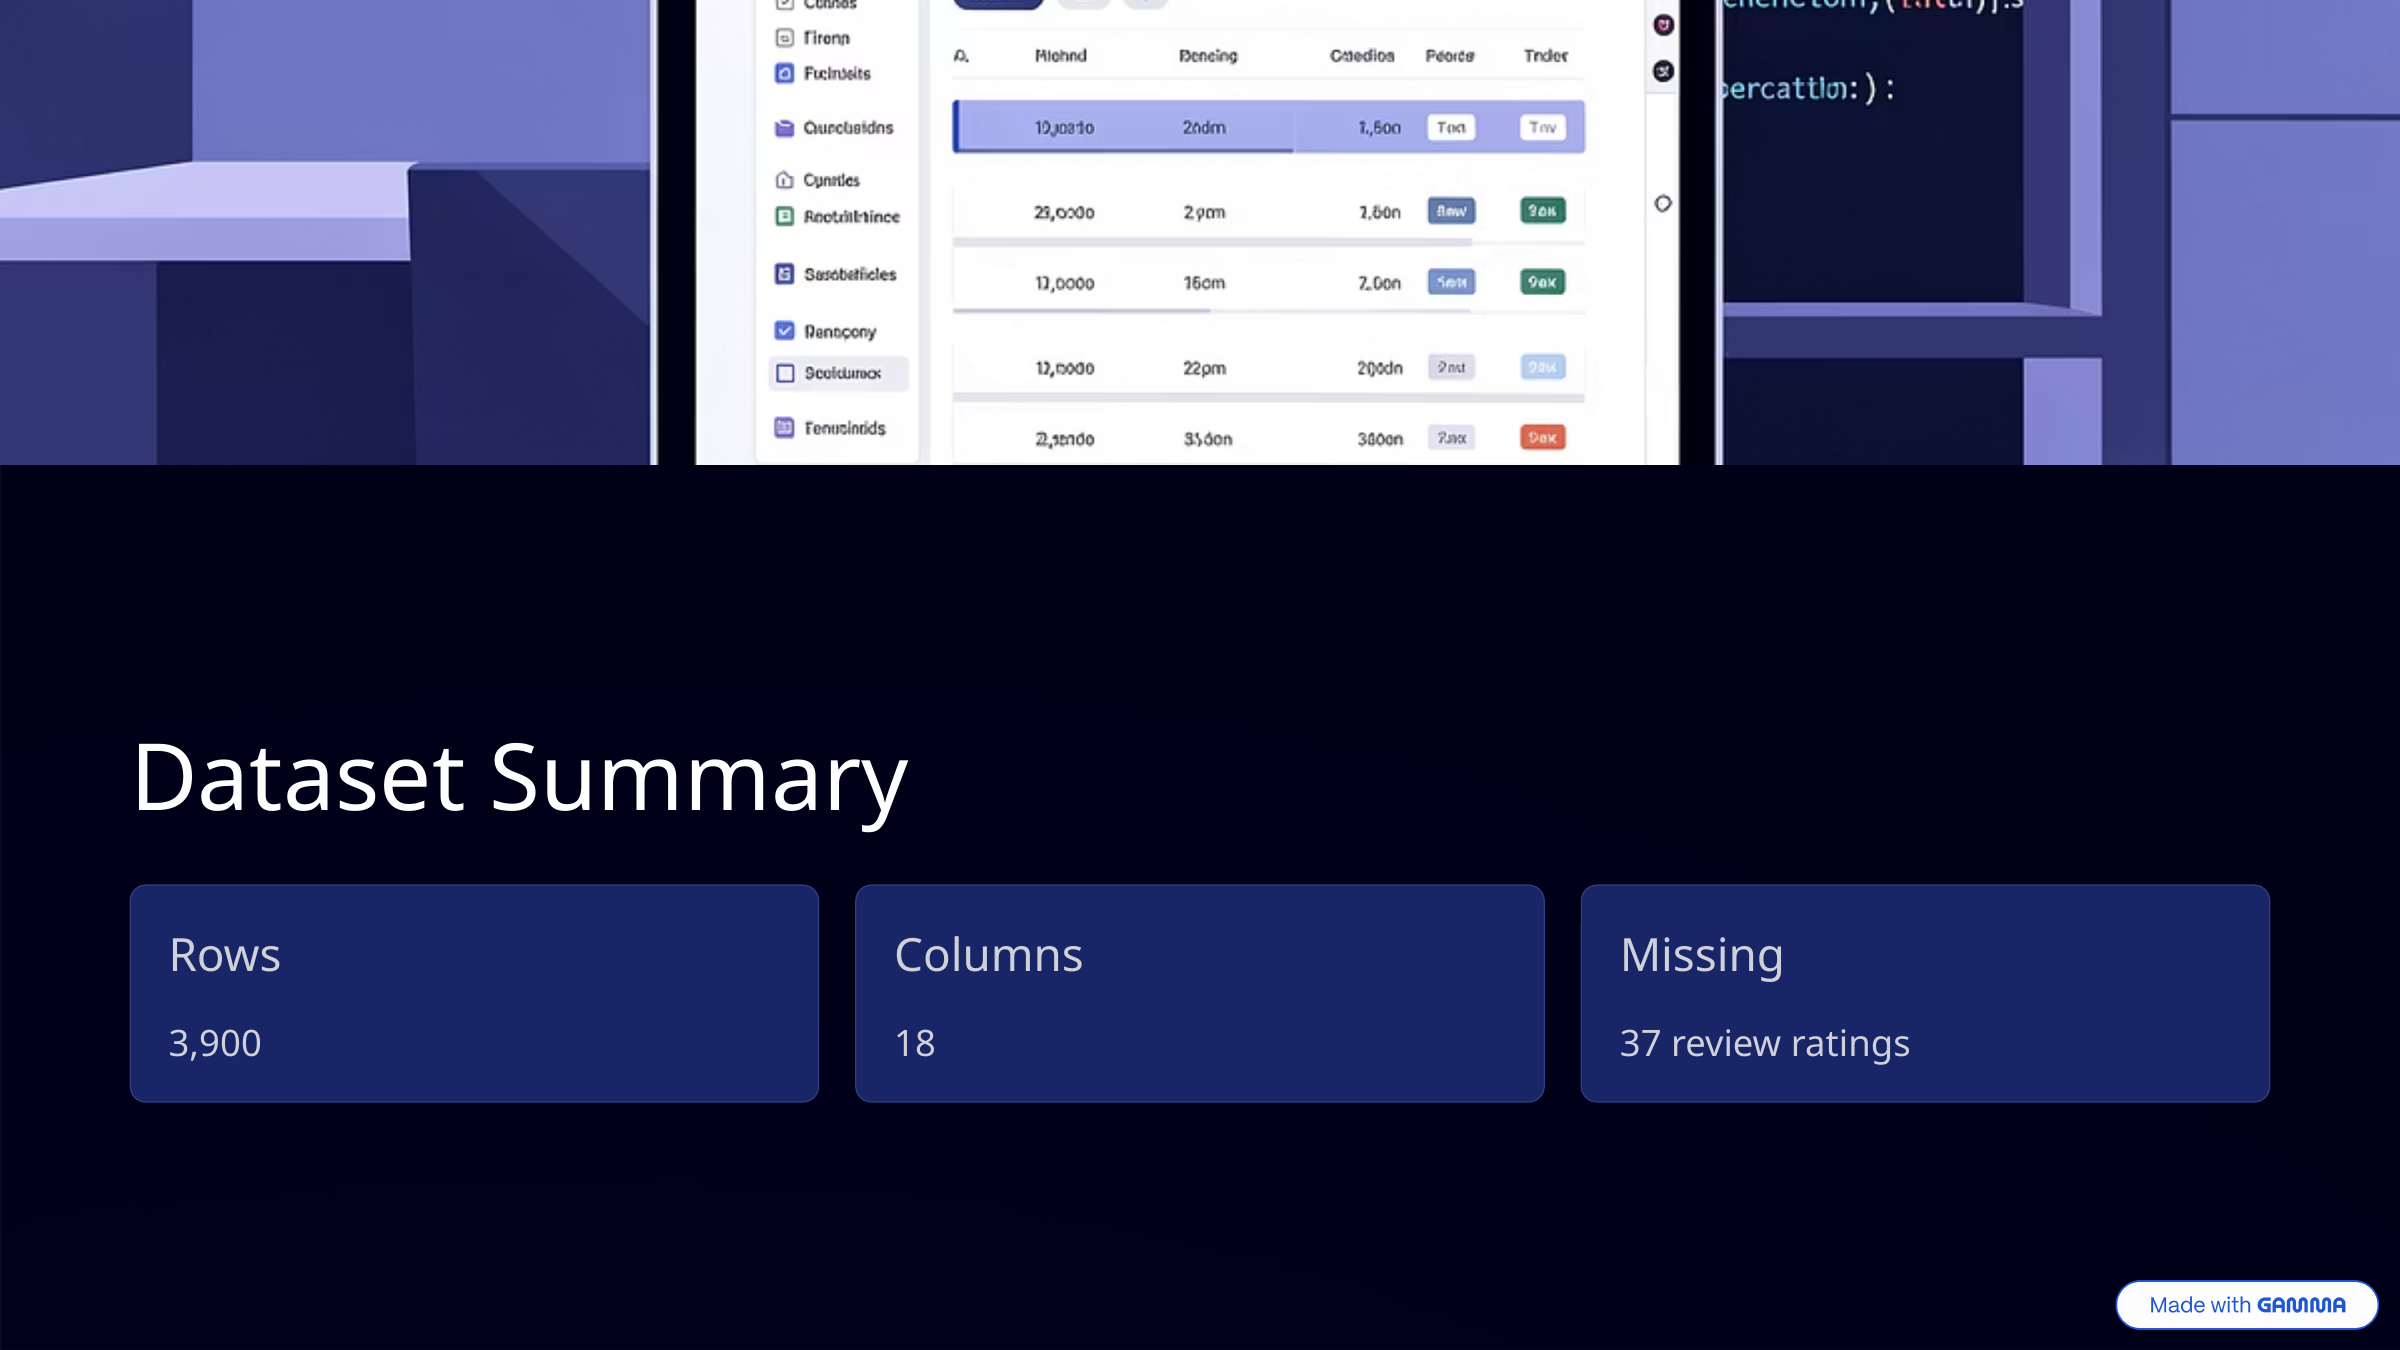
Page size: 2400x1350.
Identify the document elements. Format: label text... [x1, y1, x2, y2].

text_box [130, 885, 819, 1103]
picture [0, 0, 2400, 466]
text_box 18 [894, 1003, 1506, 1064]
picture [2106, 1271, 2389, 1339]
text_box [1581, 885, 2270, 1103]
text_box Rows [168, 923, 634, 982]
text_box [855, 885, 1545, 1103]
text_box 3,900 [168, 1003, 781, 1064]
text_box Missing [1619, 923, 2085, 982]
text_box Columns [894, 923, 1360, 982]
text_box 37 review ratings [1619, 1003, 2232, 1064]
text_box Dataset Summary [130, 713, 1061, 830]
